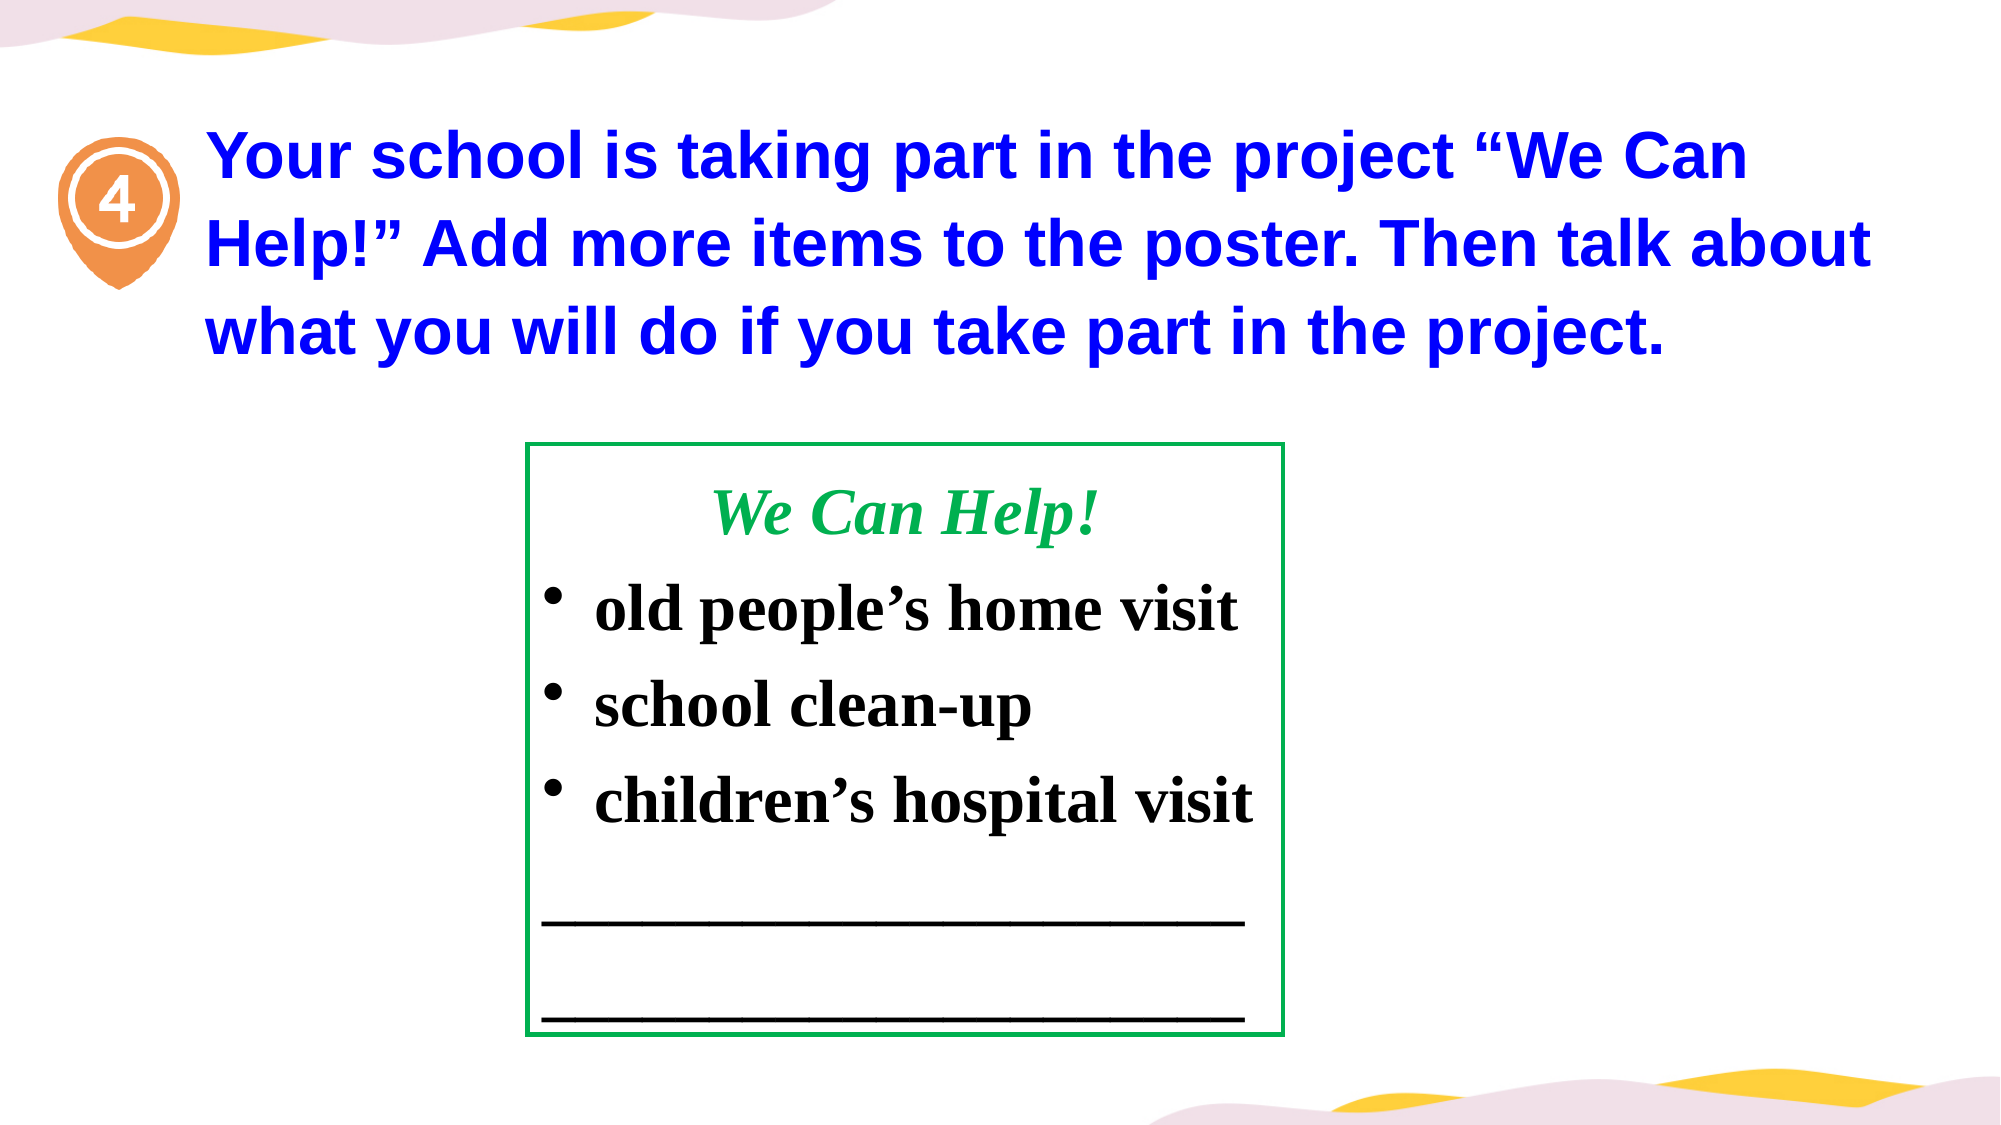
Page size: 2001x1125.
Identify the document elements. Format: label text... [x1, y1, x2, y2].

picture [0, 0, 2001, 1125]
text_box Your school is taking part in the project “We Can Help!” Add more items to the poster. Then talk about what you will do if you take part in the project. [190, 78, 1910, 394]
text_box We Can Help! old people’s home visit school clean-up children’s hospital visit _____________________ _____________________ [527, 444, 1284, 1035]
